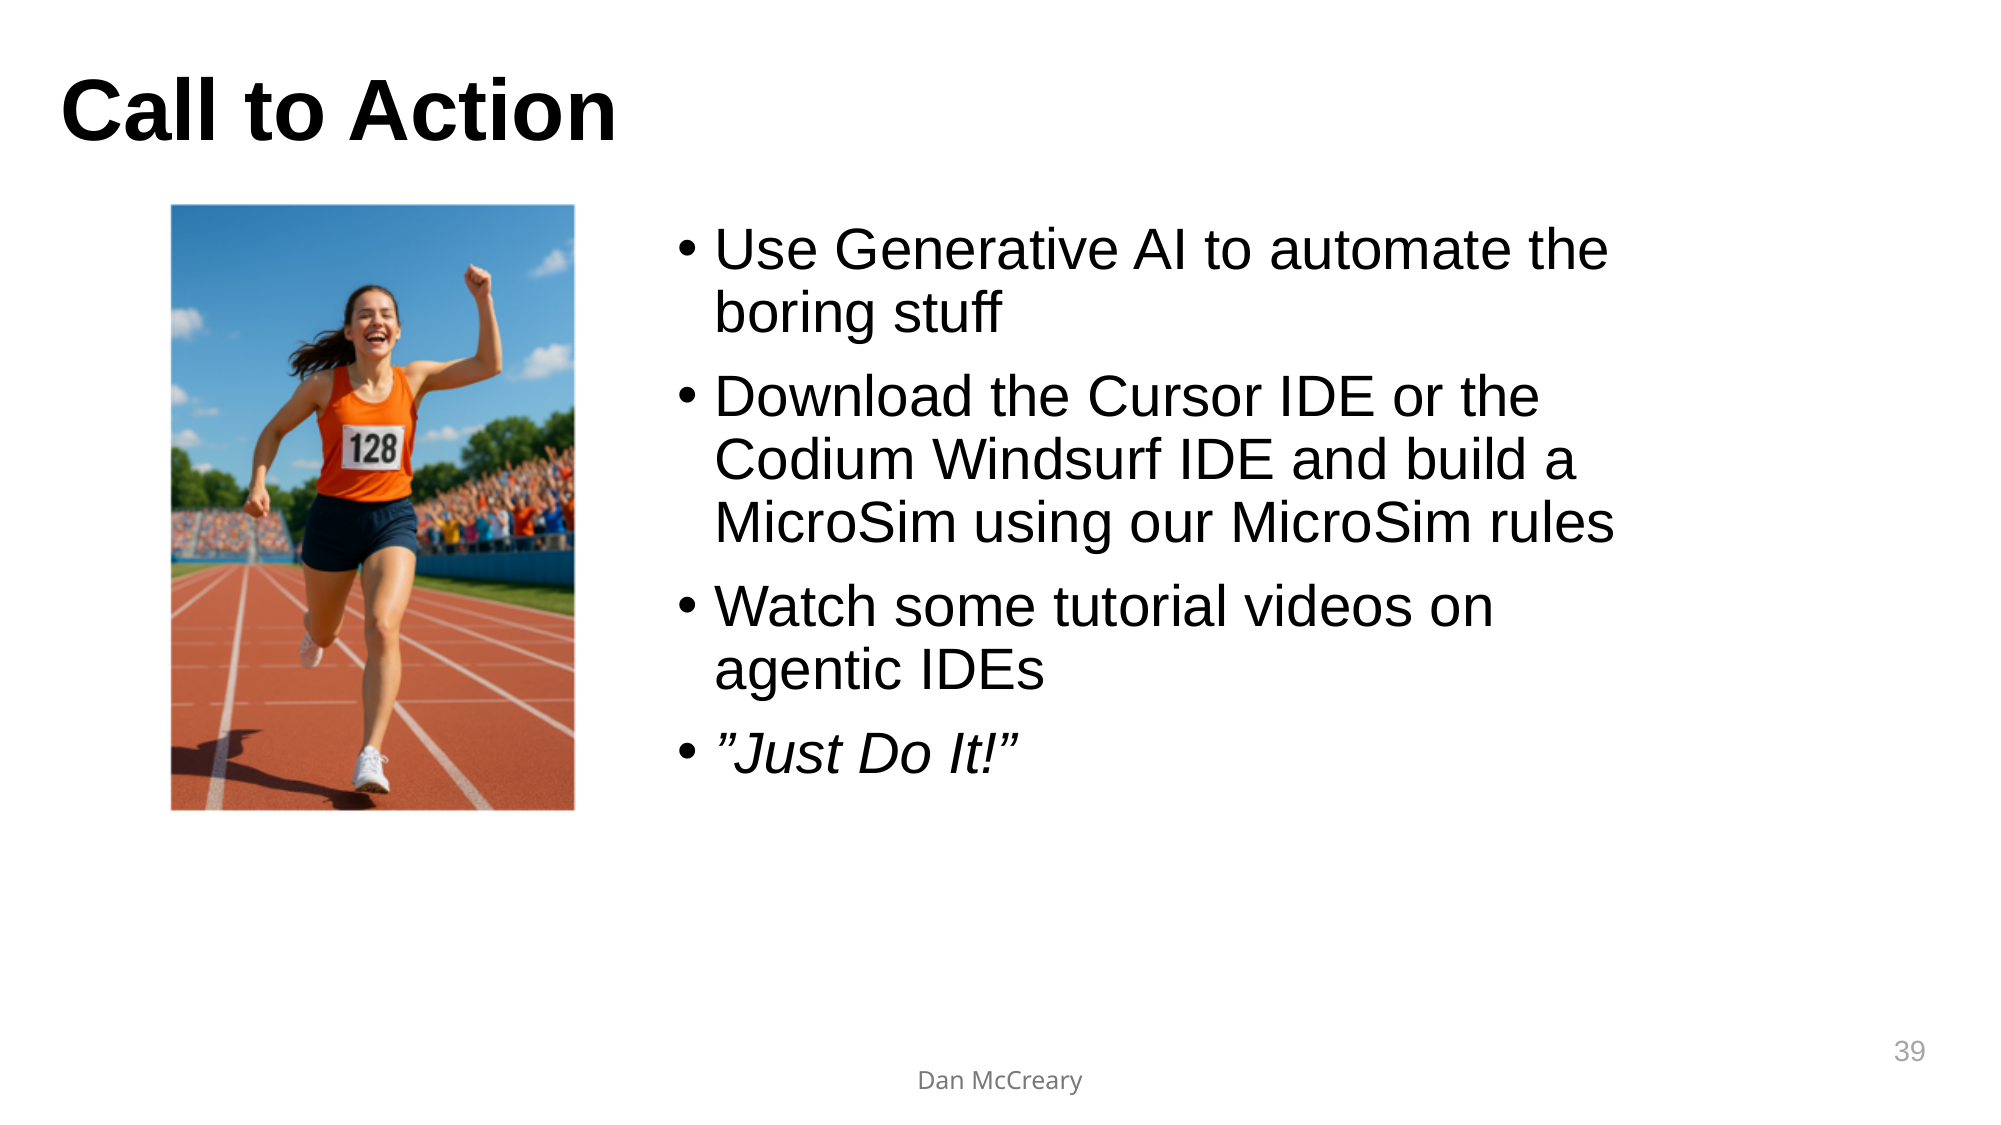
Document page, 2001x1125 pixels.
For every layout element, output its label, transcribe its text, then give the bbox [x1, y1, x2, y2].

footer Dan McCreary [662, 1052, 1338, 1112]
list Use Generative AI to automate the boring stuff Download the Cursor IDE or the Codium Windsurf IDE and build a MicroSim using our MicroSim rules Watch some tutorial videos on agentic IDEs ”Just Do It!” [662, 212, 1685, 980]
picture [164, 203, 582, 818]
slide_number 39 [1491, 1019, 1942, 1080]
title Call to Action [45, 57, 1771, 167]
